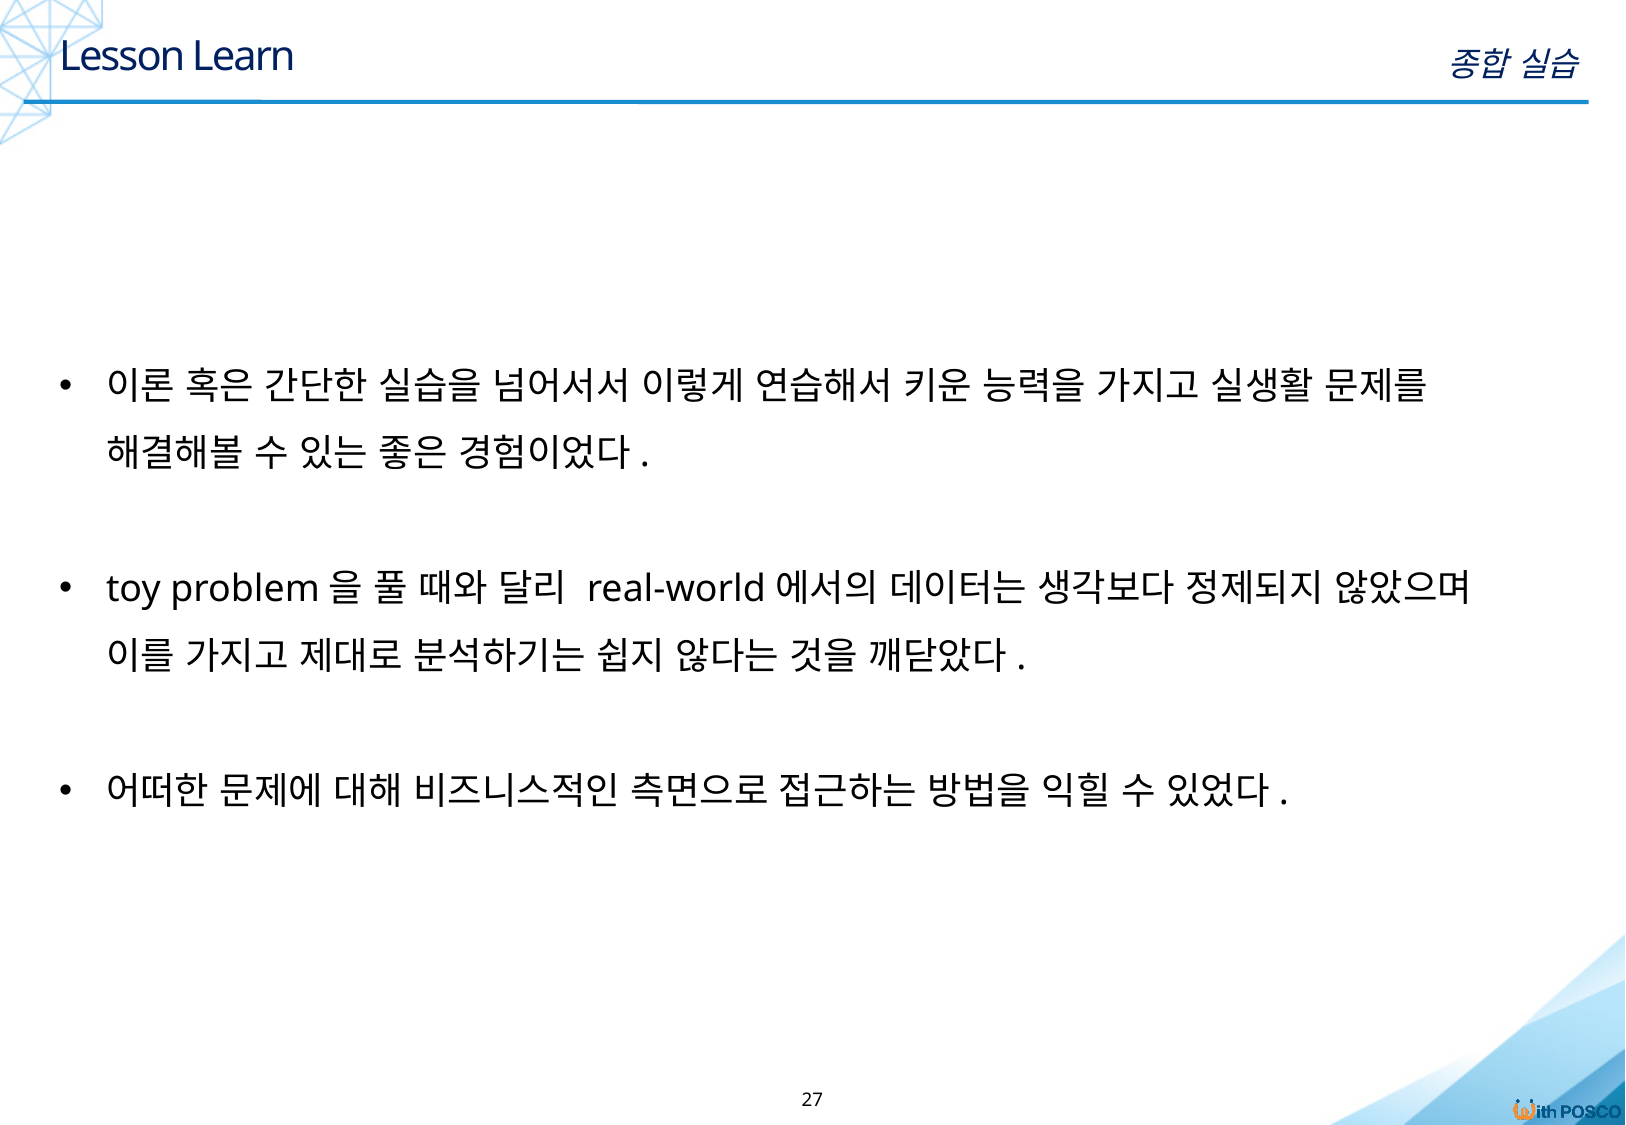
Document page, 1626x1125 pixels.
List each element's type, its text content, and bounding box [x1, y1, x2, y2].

picture [0, 0, 1625, 1125]
text_box 이론 혹은 간단한 실습을 넘어서서 이렇게 연습해서 키운 능력을 가지고 실생활 문제를 해결해볼 수 있는 좋은 경험이었다. toy problem을 풀 때와 달리 real-world에서의 데이터는 생각보다 정제되지 않았으며 이를 가지고 제대로 분석하기는 쉽지 않다는 것을 깨닫았다. 어떠한 문제에 대해 비즈니스적인 측면으로 접근하는 방법을 익힐 수 있었다. [44, 332, 1554, 820]
text_box Lesson Learn [44, 21, 1321, 87]
text_box 종합 실습 [1321, 35, 1594, 81]
